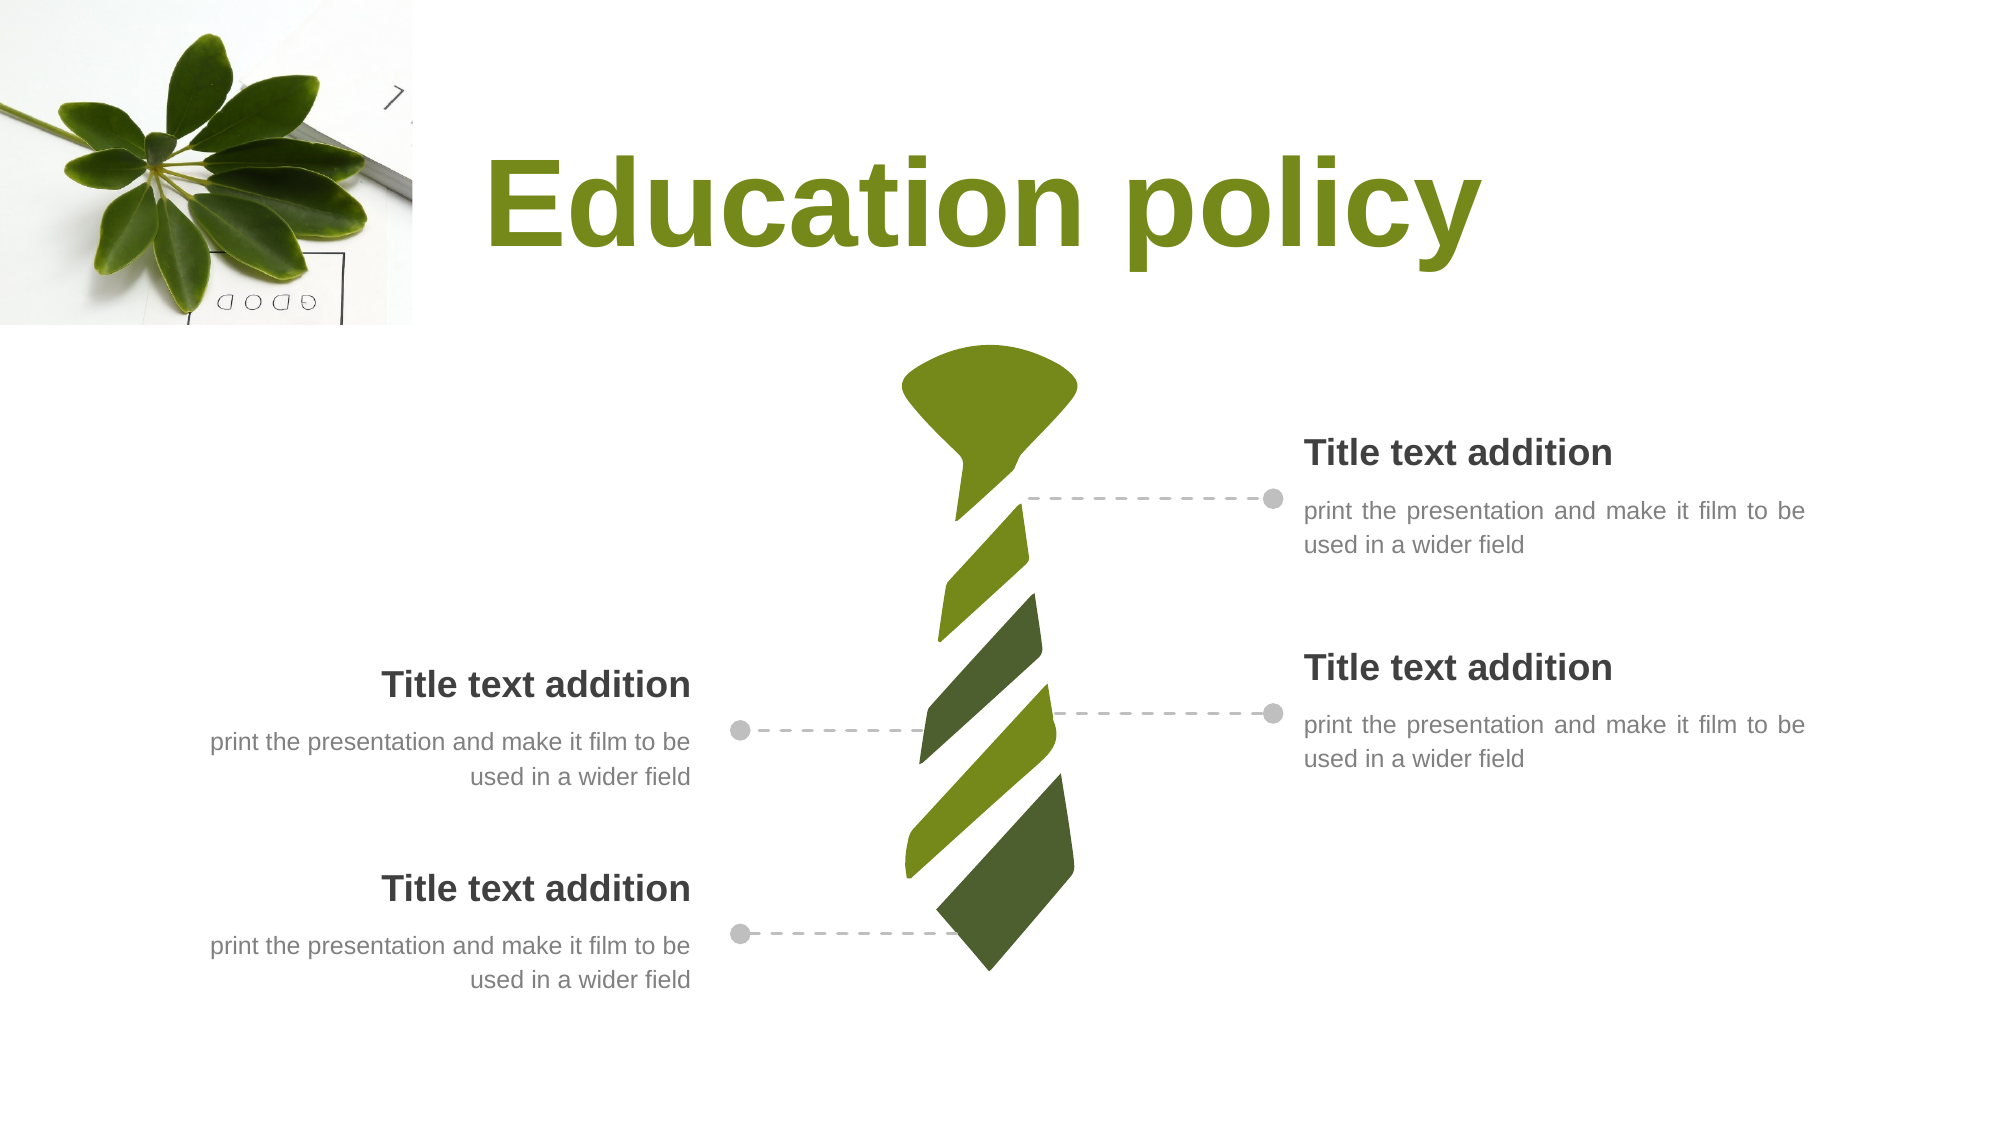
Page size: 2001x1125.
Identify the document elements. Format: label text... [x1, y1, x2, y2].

text_box [901, 344, 1078, 522]
text_box [919, 593, 1043, 765]
text_box [905, 683, 1057, 879]
text_box [937, 503, 1030, 643]
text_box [1288, 635, 1822, 792]
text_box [1288, 420, 1822, 577]
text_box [173, 856, 707, 1012]
text_box Education policy [469, 114, 1499, 279]
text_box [173, 652, 707, 809]
text_box [936, 773, 1075, 972]
picture [0, 0, 413, 325]
